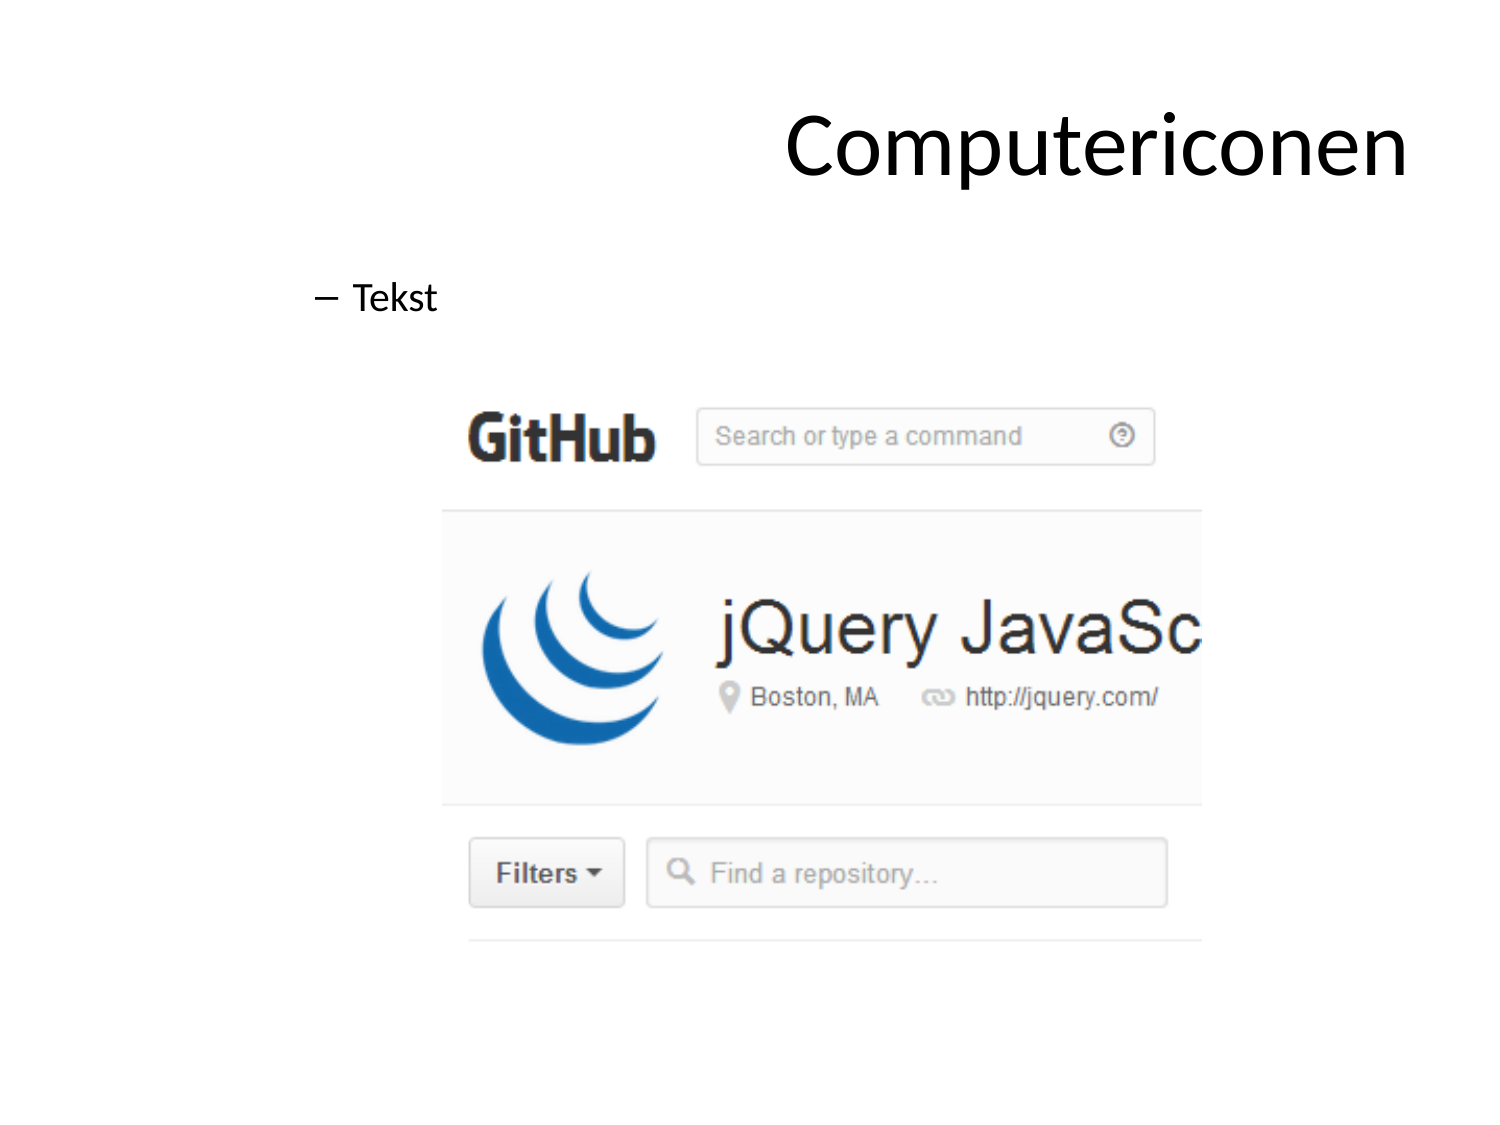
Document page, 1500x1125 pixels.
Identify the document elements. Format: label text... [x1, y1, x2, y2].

picture [442, 385, 1202, 944]
list Tekst [75, 262, 1425, 1005]
title Computericonen [75, 45, 1425, 233]
